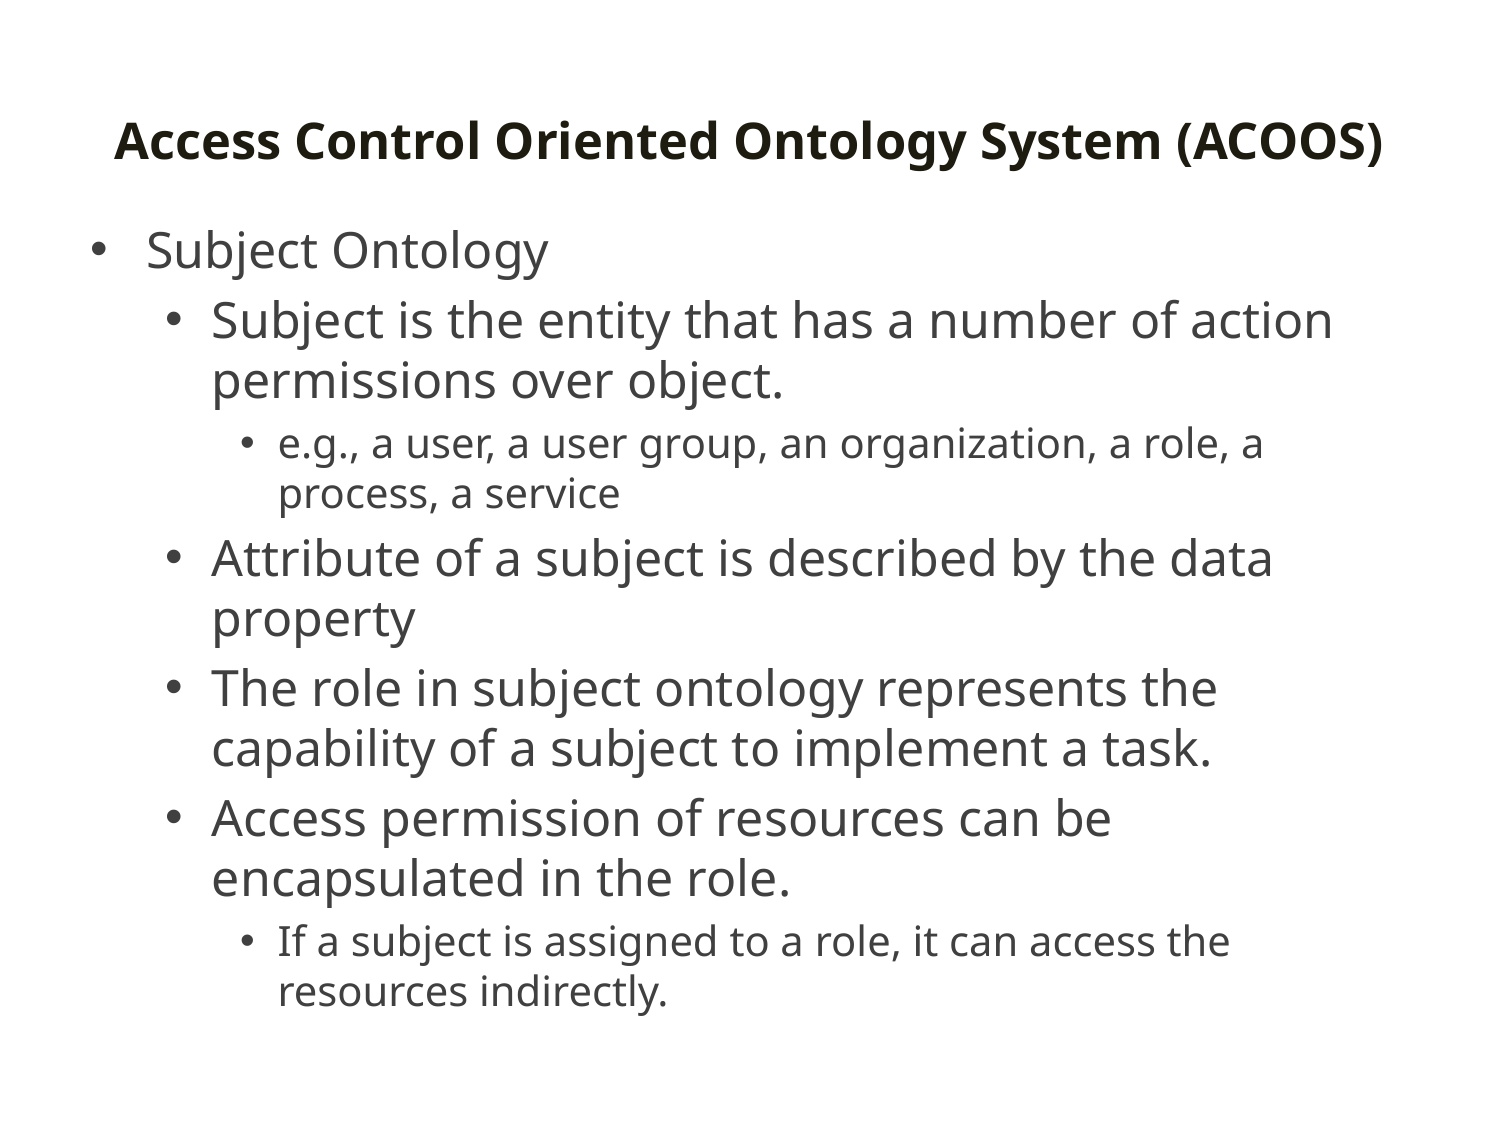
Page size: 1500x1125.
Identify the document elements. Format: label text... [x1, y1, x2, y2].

title Access Control Oriented Ontology System (ACOOS) [74, 78, 1425, 200]
list Subject Ontology Subject is the entity that has a number of action permissions over object. e.g., a user, a user group, an organization, a role, a process, a service Attribute of a subject is described by the data property The role in subject ontology represents the capability of a subject to implement a task. Access permission of resources can be encapsulated in the role. If a subject is assigned to a role, it can access the resources indirectly. [74, 210, 1425, 1006]
